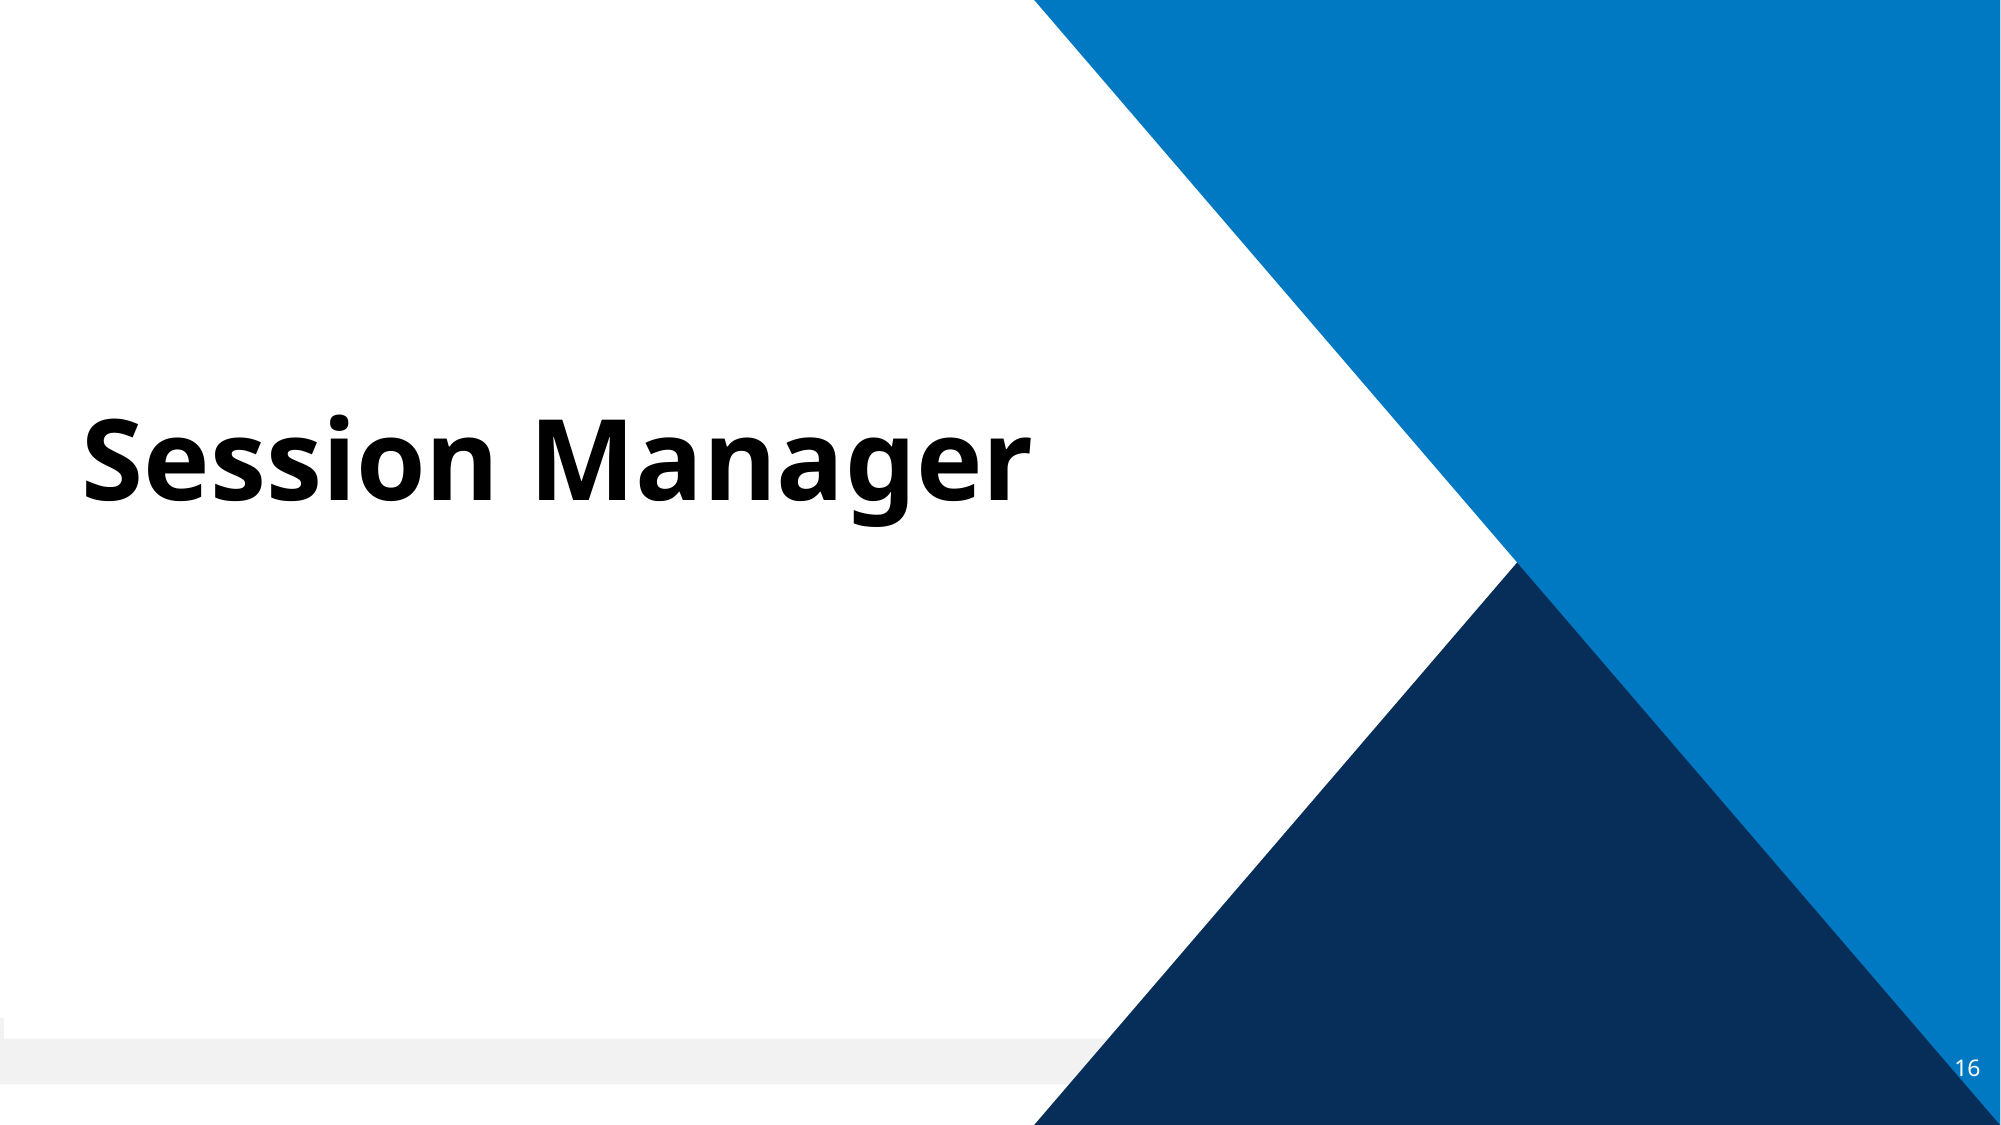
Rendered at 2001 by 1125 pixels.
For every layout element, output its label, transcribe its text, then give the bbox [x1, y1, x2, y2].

title Session Manager [66, 307, 1151, 622]
slide_number 16 [1919, 1038, 1996, 1100]
